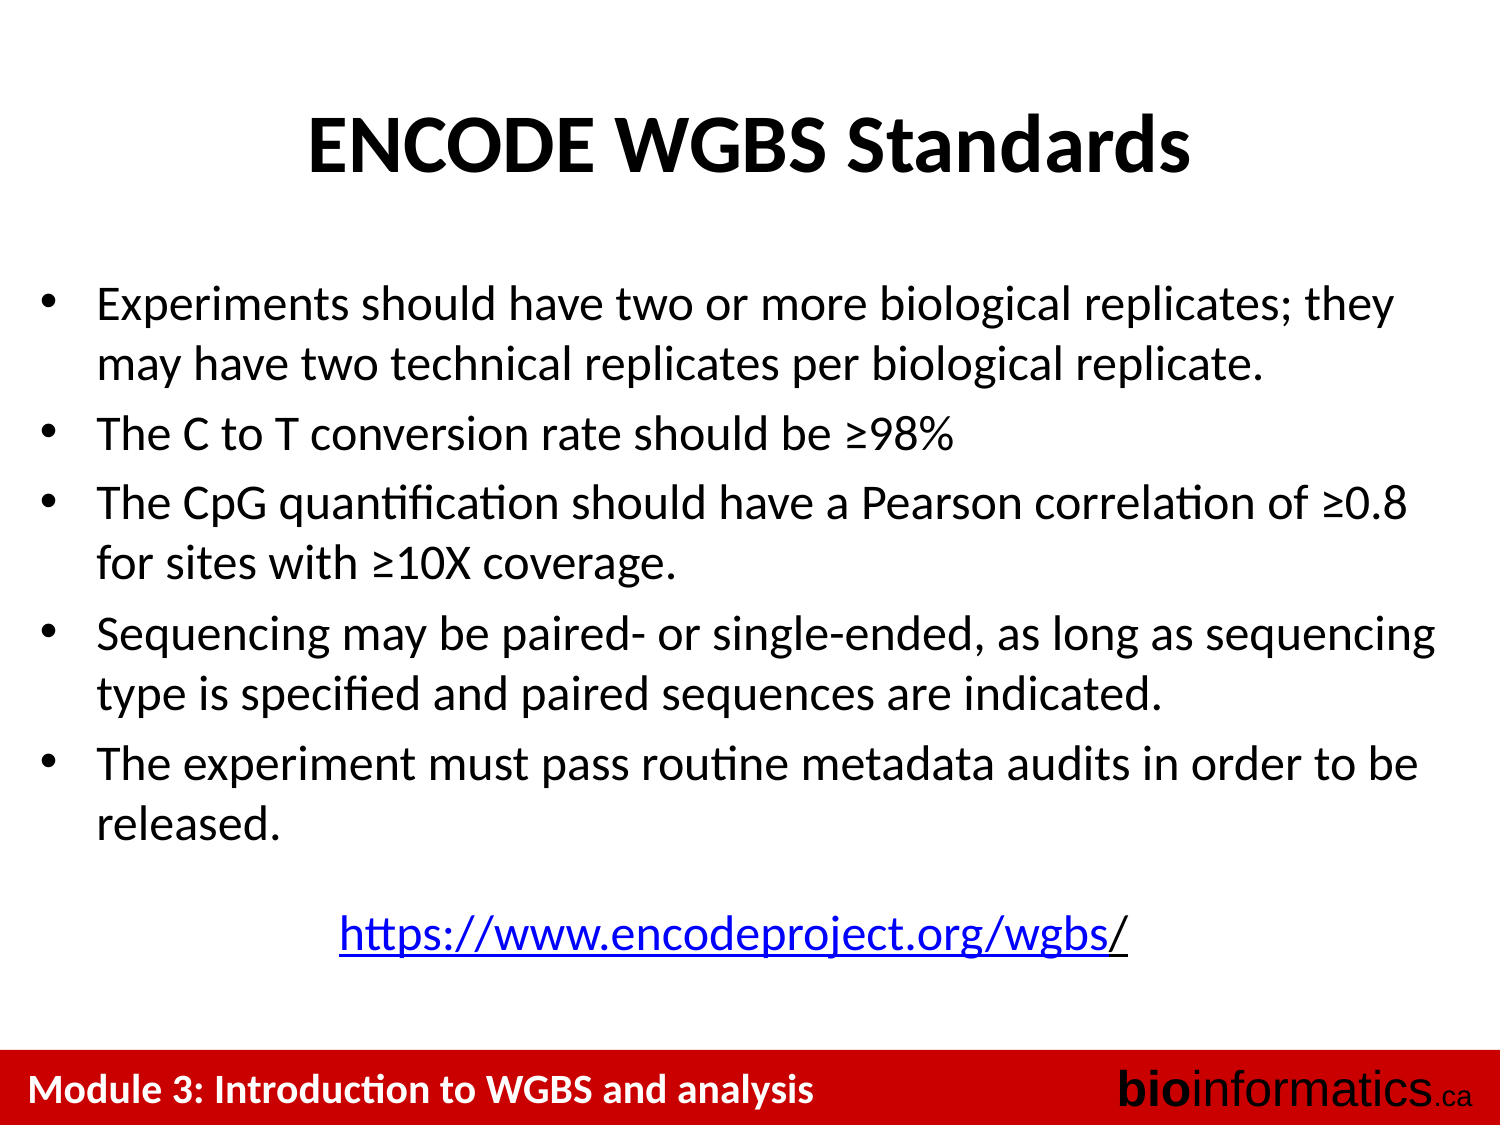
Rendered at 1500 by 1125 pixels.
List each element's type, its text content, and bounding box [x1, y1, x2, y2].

list Experiments should have two or more biological replicates; they may have two technical replicates per biological replicate. The C to T conversion rate should be ≥98% The CpG quantification should have a Pearson correlation of ≥0.8 for sites with ≥10X coverage. Sequencing may be paired- or single-ended, as long as sequencing type is specified and paired sequences are indicated. The experiment must pass routine metadata audits in order to be released. [24, 262, 1475, 1038]
text_box https://www.encodeproject.org/wgbs/ [324, 893, 1155, 968]
title ENCODE WGBS Standards [24, 45, 1475, 233]
